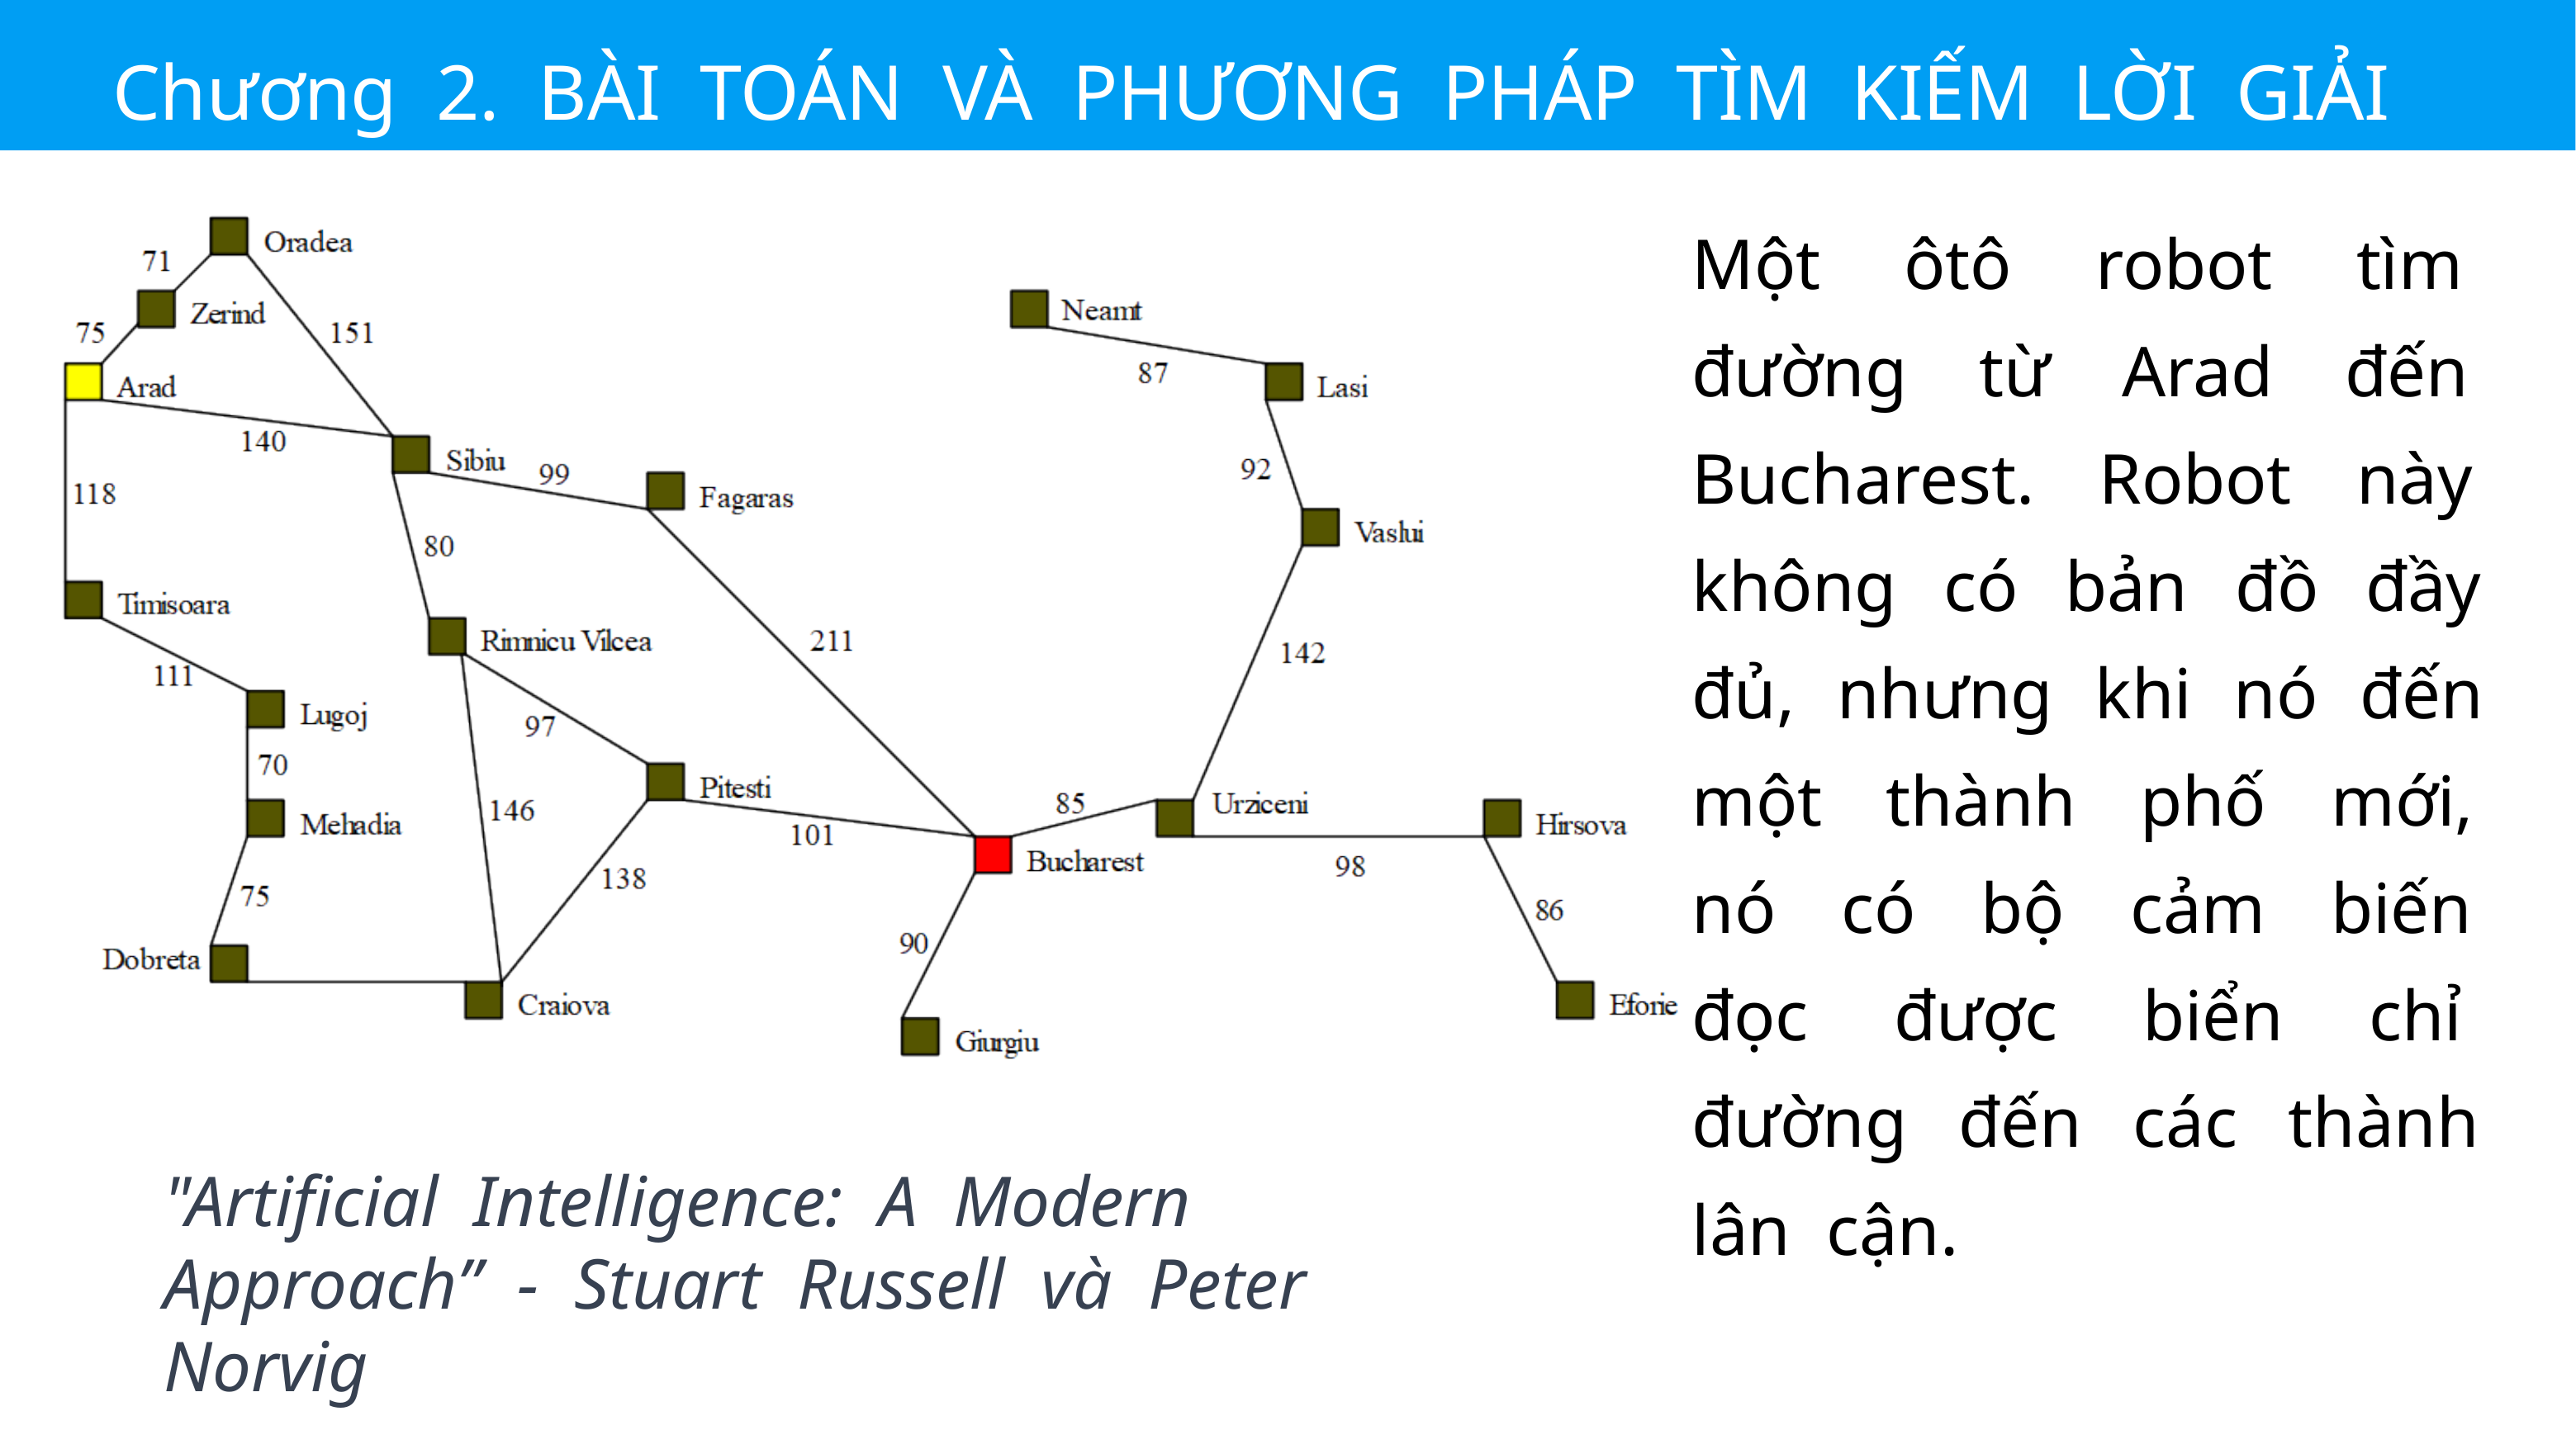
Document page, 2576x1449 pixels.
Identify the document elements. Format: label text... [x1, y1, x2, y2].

text_box [0, 0, 2576, 151]
picture [28, 181, 1691, 1076]
text_box "Artificial Intelligence: A Modern Approach” - Stuart Russell và Peter Norvig [152, 1151, 1536, 1412]
text_box Một ôtô robot tìm đường từ Arad đến Bucharest. Robot này không có bản đồ đầy đủ, nhưng khi nó đến một thành phố mới, nó có bộ cảm biến đọc được biển chỉ đường đến các thành lân cận. [1690, 194, 2507, 1269]
text_box Chương 2. BÀI TOÁN VÀ PHƯƠNG PHÁP TÌM KIẾM LỜI GIẢI [111, 43, 2434, 136]
